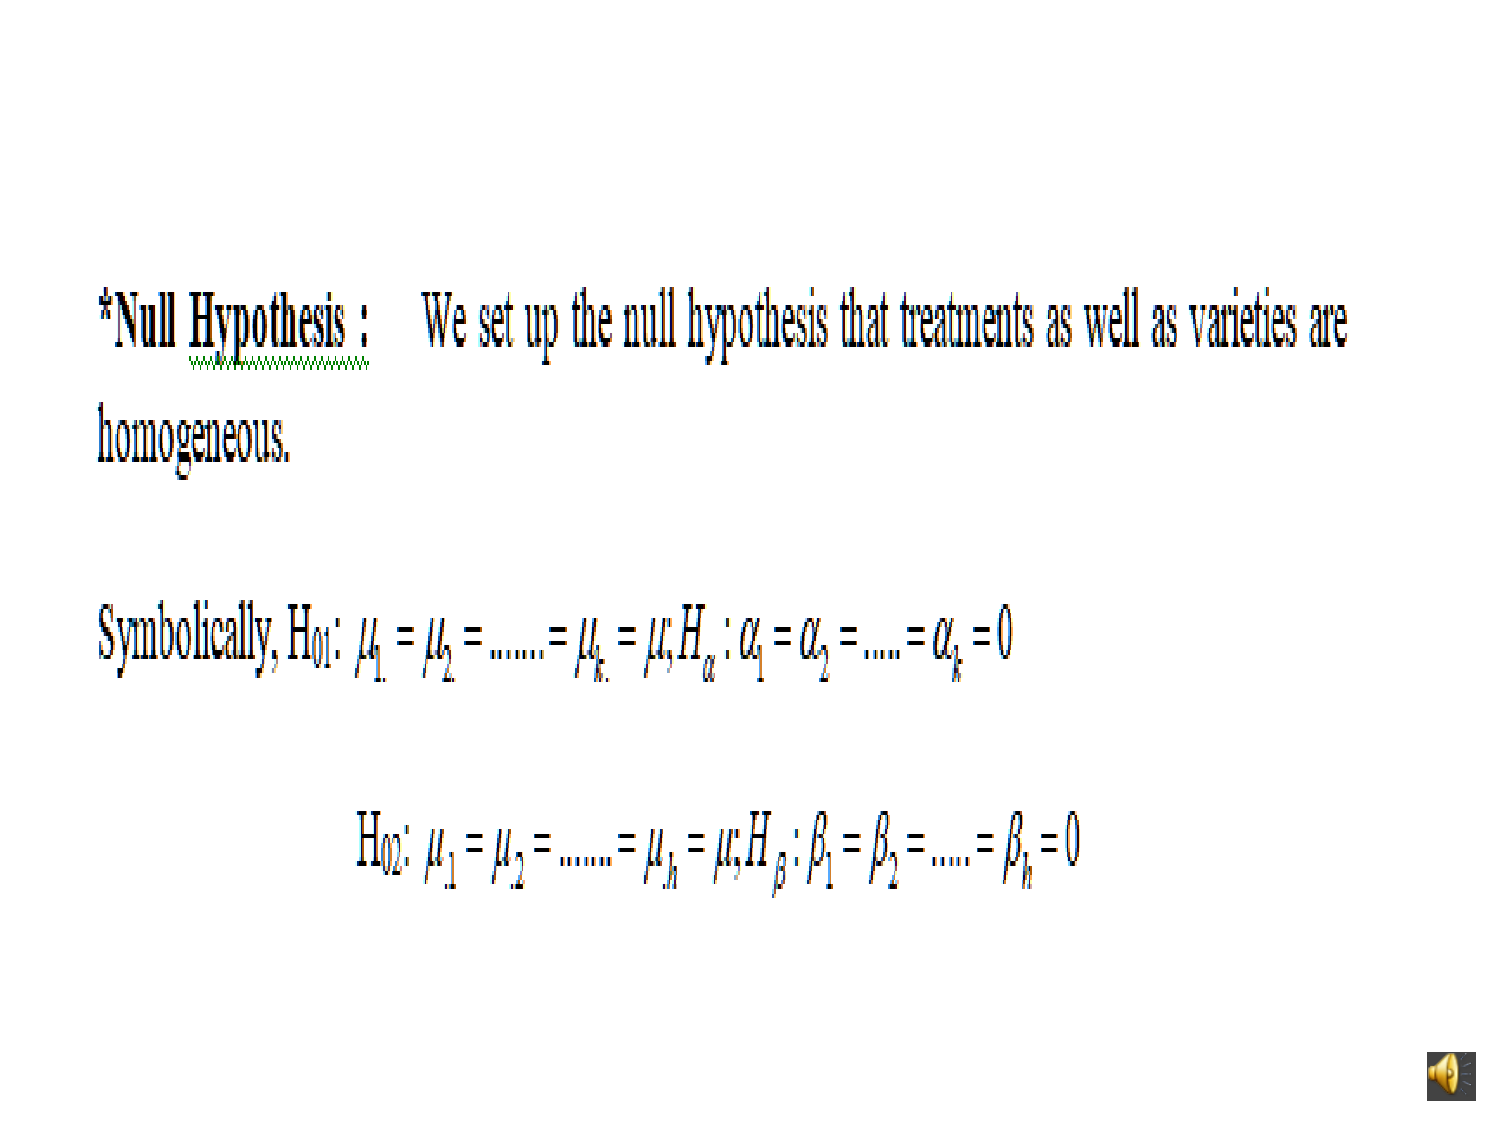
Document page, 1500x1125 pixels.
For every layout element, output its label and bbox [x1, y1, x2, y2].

list [79, 237, 1434, 963]
picture [1426, 1051, 1477, 1102]
